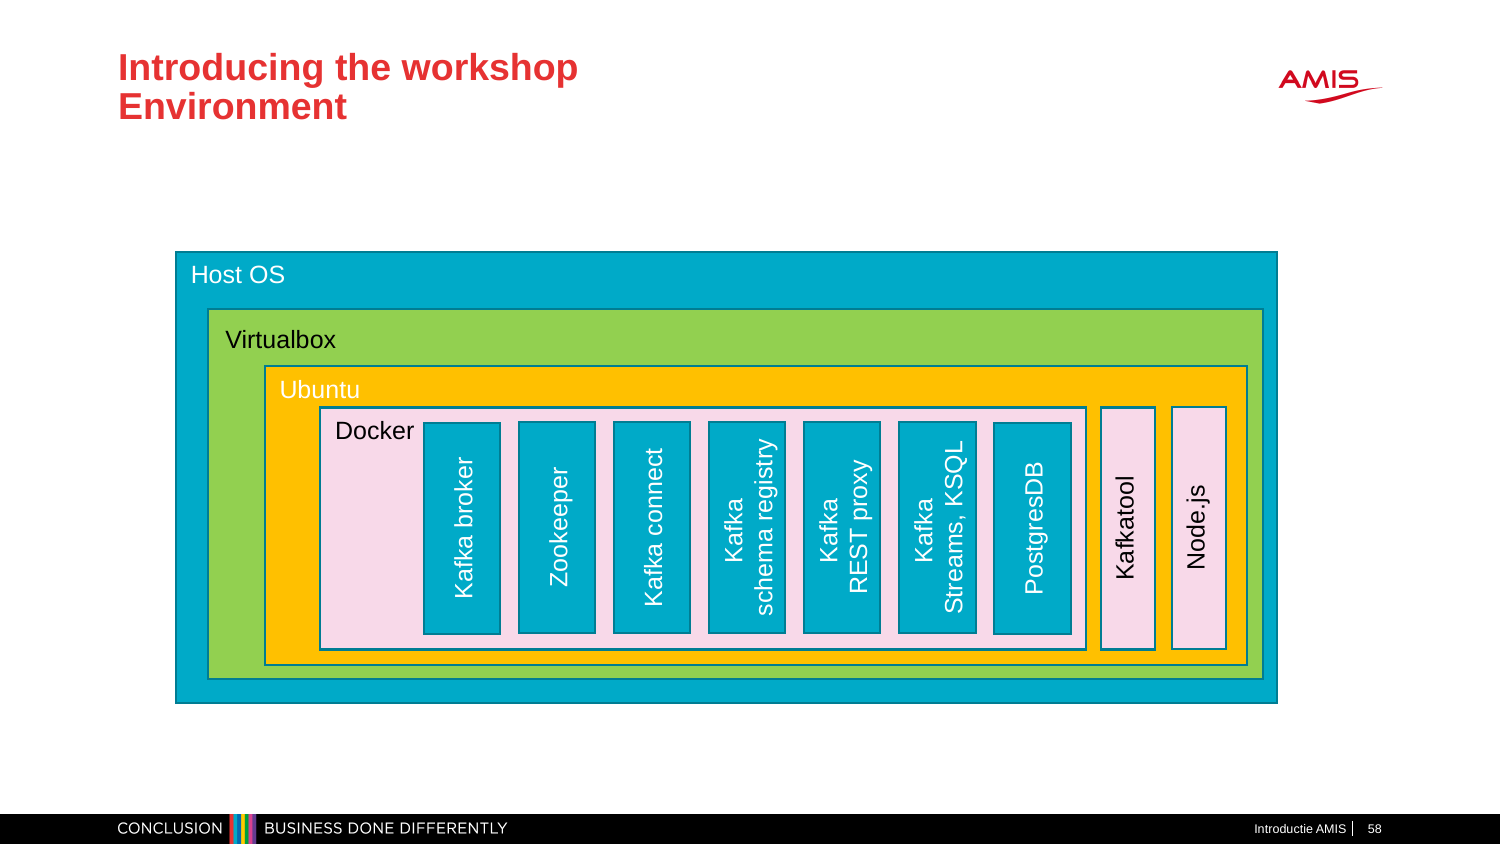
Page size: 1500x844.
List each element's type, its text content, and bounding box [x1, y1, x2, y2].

text_box Kafka REST proxy [803, 421, 881, 634]
picture [239, 814, 1500, 844]
title Introducing the workshop Environment [118, 47, 1205, 130]
text_box Kafkatool [1100, 406, 1156, 651]
text_box Kafka broker [423, 422, 501, 635]
text_box [207, 308, 1264, 680]
text_box Node.js [1171, 406, 1227, 650]
text_box PostgresDB [993, 422, 1072, 635]
text_box Kafka connect [613, 421, 691, 634]
text_box Ubuntu [264, 365, 1248, 666]
footer Introductie AMIS [814, 820, 1347, 839]
picture [1205, 58, 1388, 106]
text_box Zookeeper [518, 421, 596, 634]
text_box Kafka schema registry [708, 421, 786, 634]
text_box Kafka Streams, KSQL [898, 421, 977, 634]
text_box Docker [319, 406, 1087, 651]
slide_number 58 [1358, 820, 1382, 839]
text_box Host OS [175, 251, 1278, 704]
text_box Virtualbox [210, 316, 352, 362]
picture [0, 814, 236, 844]
